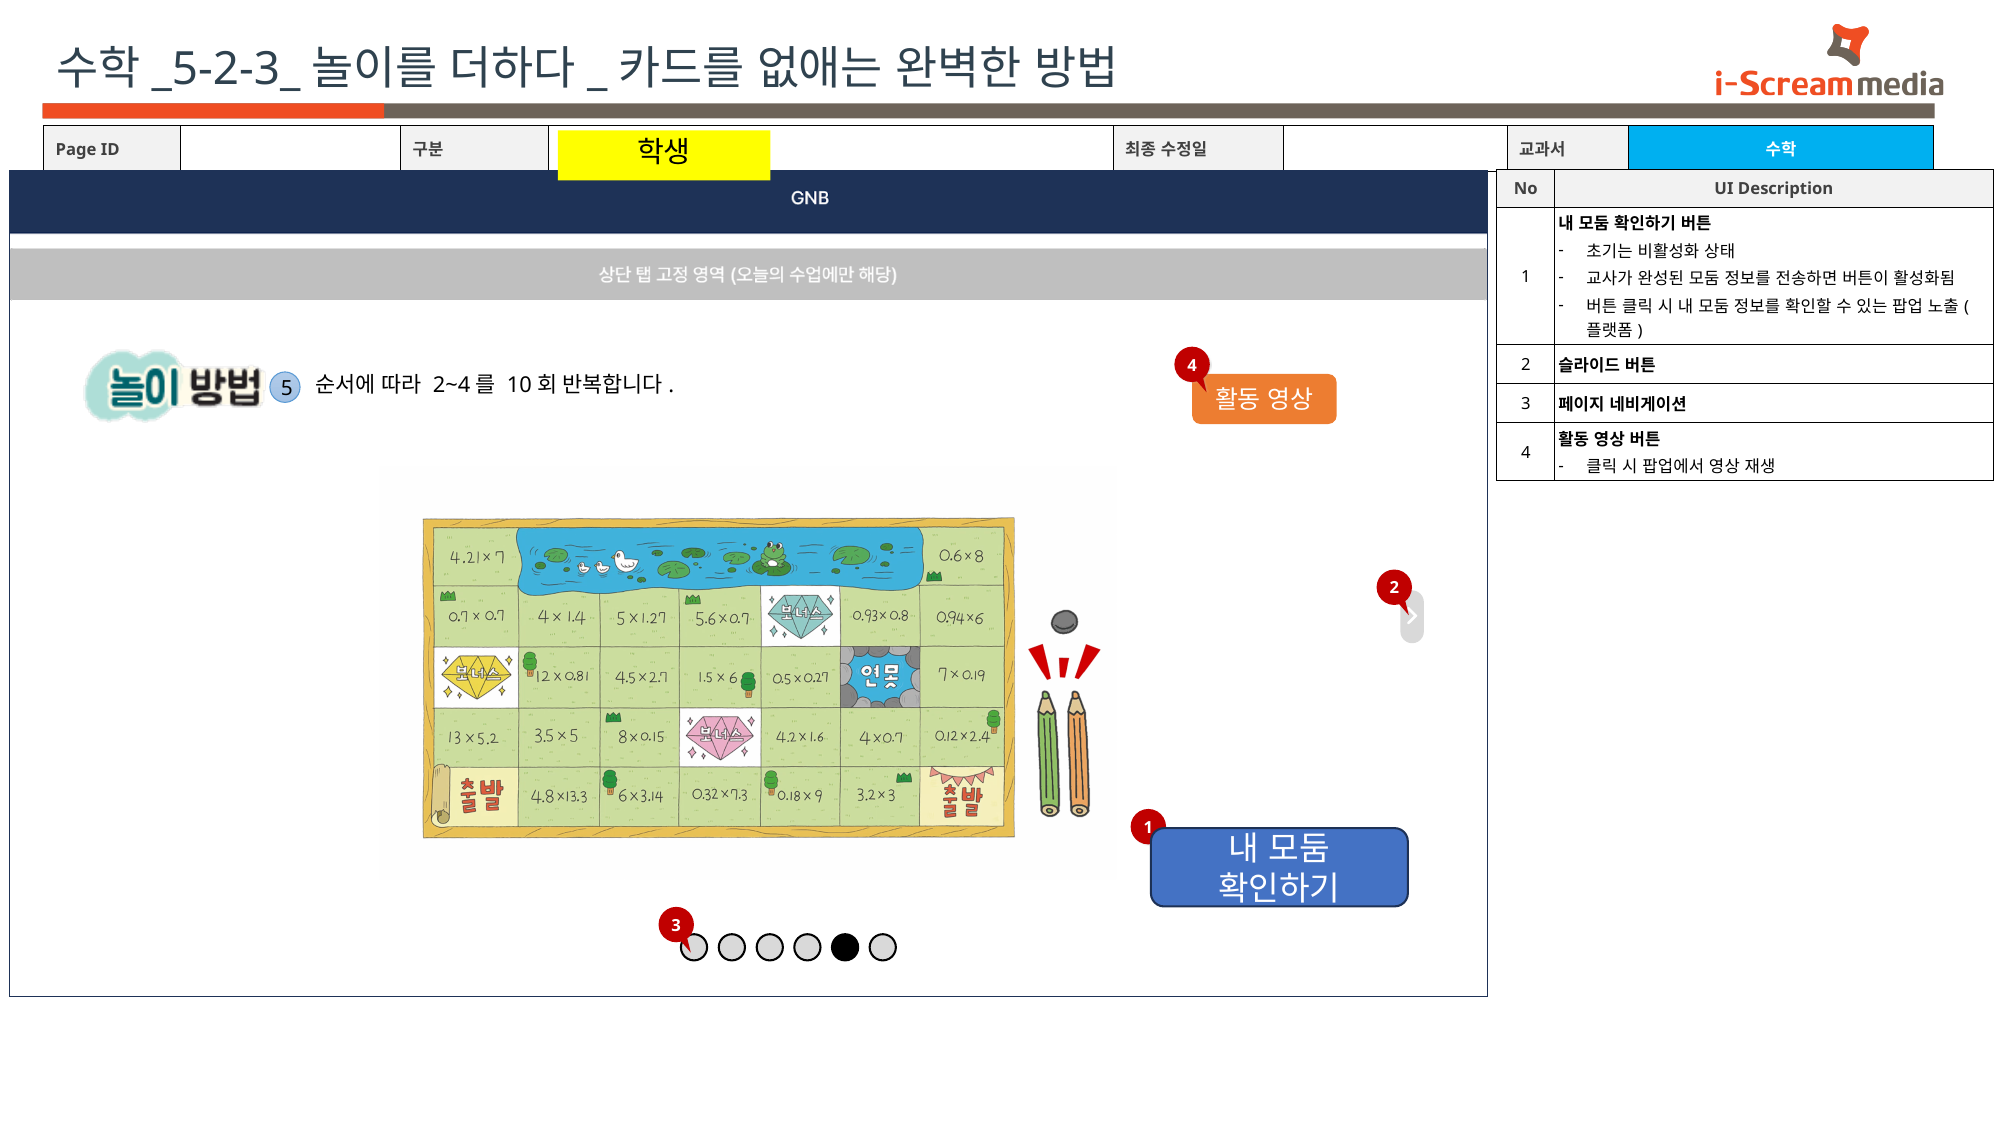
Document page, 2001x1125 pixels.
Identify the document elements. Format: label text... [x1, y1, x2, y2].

text_box 내 모둠 확인하기 [1149, 827, 1409, 908]
table_header UI Description [1555, 170, 1993, 207]
title 수학_5-2-3_놀이를 더하다_카드를 없애는 완벽한 방법 [41, 44, 1683, 95]
text_box 학생 [557, 130, 771, 181]
text_box 활동 영상 [1191, 403, 1338, 426]
table_cell 1 [1497, 208, 1554, 344]
table_cell 내 모둠 확인하기 버튼 초기는 비활성화 상태 교사가 완성된 모둠 정보를 전송하면 버튼이 활성화됨 버튼 클릭 시 내 모둠 정보를 확인할 수 있는 팝업 노출(플랫폼) [1555, 208, 1993, 344]
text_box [269, 356, 1463, 403]
table_cell 슬라이드 버튼 [1555, 345, 1993, 383]
text_box 1 [1129, 807, 1168, 846]
table_cell 4 [1497, 423, 1554, 480]
picture [10, 171, 1487, 996]
text_box 4 [1175, 345, 1209, 356]
table_cell 활동 영상 버튼 클릭 시 팝업에서 영상 재생 [1555, 423, 1993, 480]
table_cell 3 [1497, 384, 1554, 422]
table_cell 2 [1497, 345, 1554, 383]
text_box 3 [657, 905, 695, 944]
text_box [680, 934, 896, 961]
table_header No [1497, 170, 1554, 207]
picture [1715, 23, 1944, 96]
text_box 2 [1375, 568, 1414, 607]
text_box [1400, 590, 1424, 644]
table_cell 페이지 네비게이션 [1555, 384, 1993, 422]
